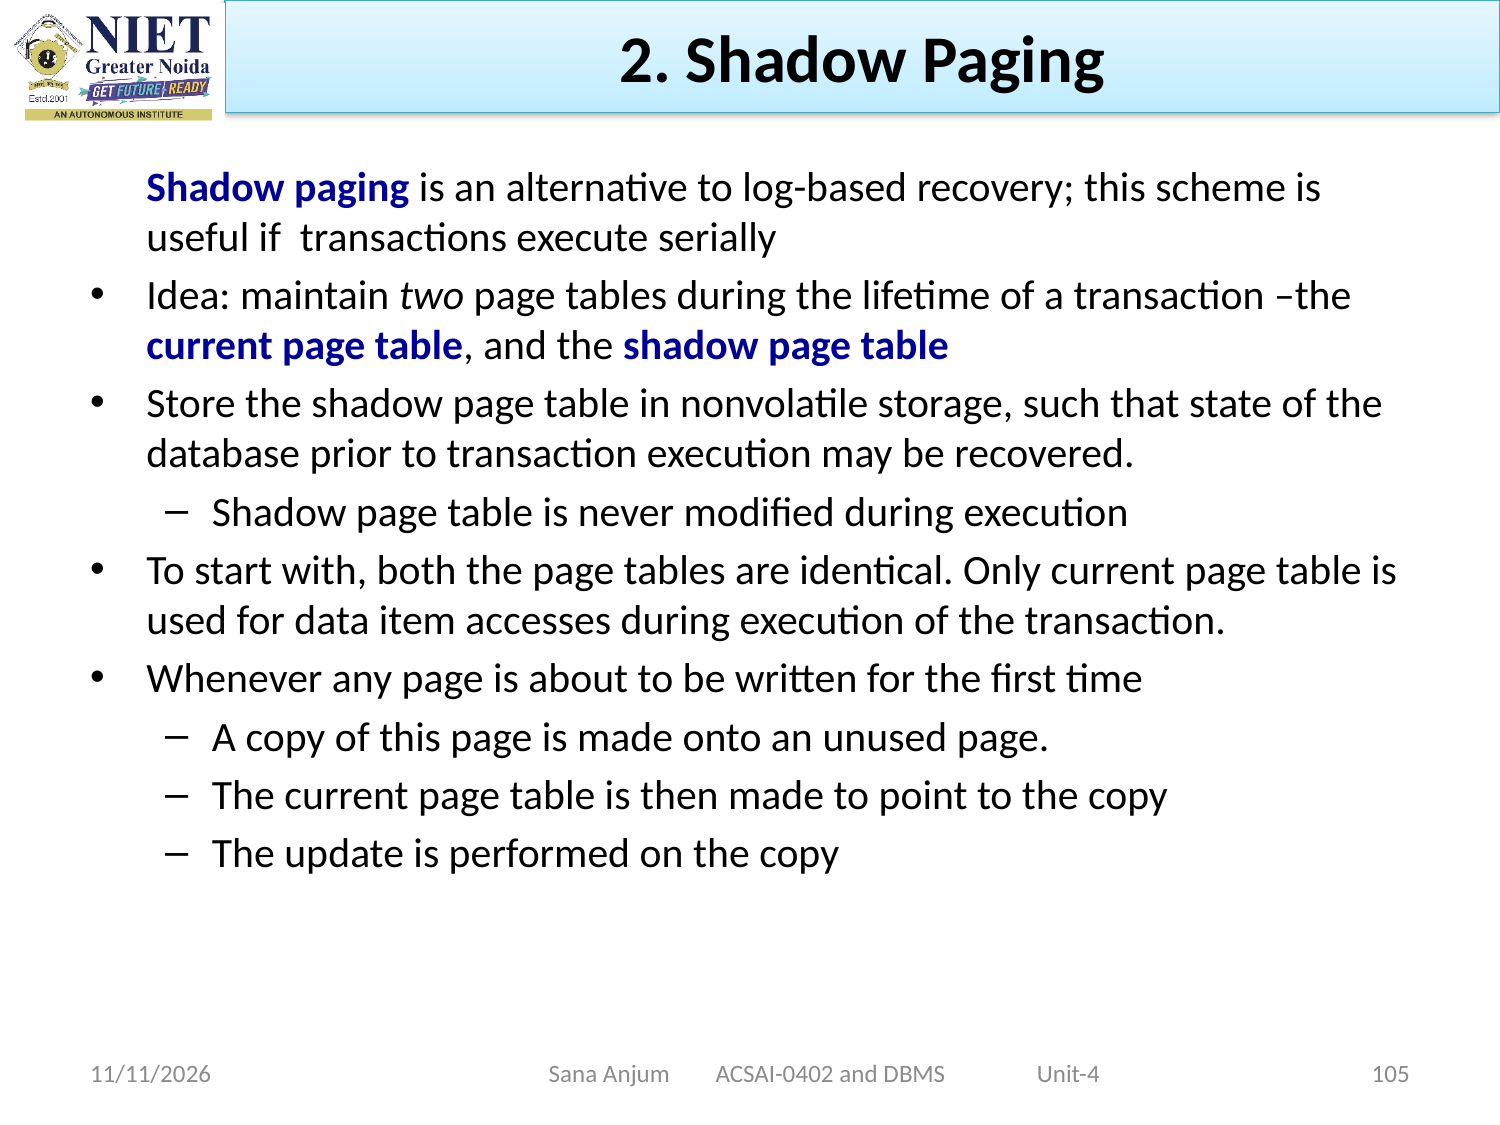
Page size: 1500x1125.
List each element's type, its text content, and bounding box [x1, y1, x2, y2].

list Shadow paging is an alternative to log-based recovery; this scheme is useful if transactions execute serially Idea: maintain two page tables during the lifetime of a transaction –the current page table, and the shadow page table Store the shadow page table in nonvolatile storage, such that state of the database prior to transaction execution may be recovered. Shadow page table is never modified during execution To start with, both the page tables are identical. Only current page table is used for data item accesses during execution of the transaction. Whenever any page is about to be written for the first time A copy of this page is made onto an unused page. The current page table is then made to point to the copy The update is performed on the copy [75, 151, 1425, 1043]
footer Sana Anjum ACSAI-0402 and DBMS Unit-4 [412, 1043, 1074, 1103]
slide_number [75, 1043, 412, 1103]
picture [0, 2, 226, 131]
text_box 2. Shadow Paging [224, 0, 1500, 113]
slide_number 105 [1074, 1043, 1425, 1103]
